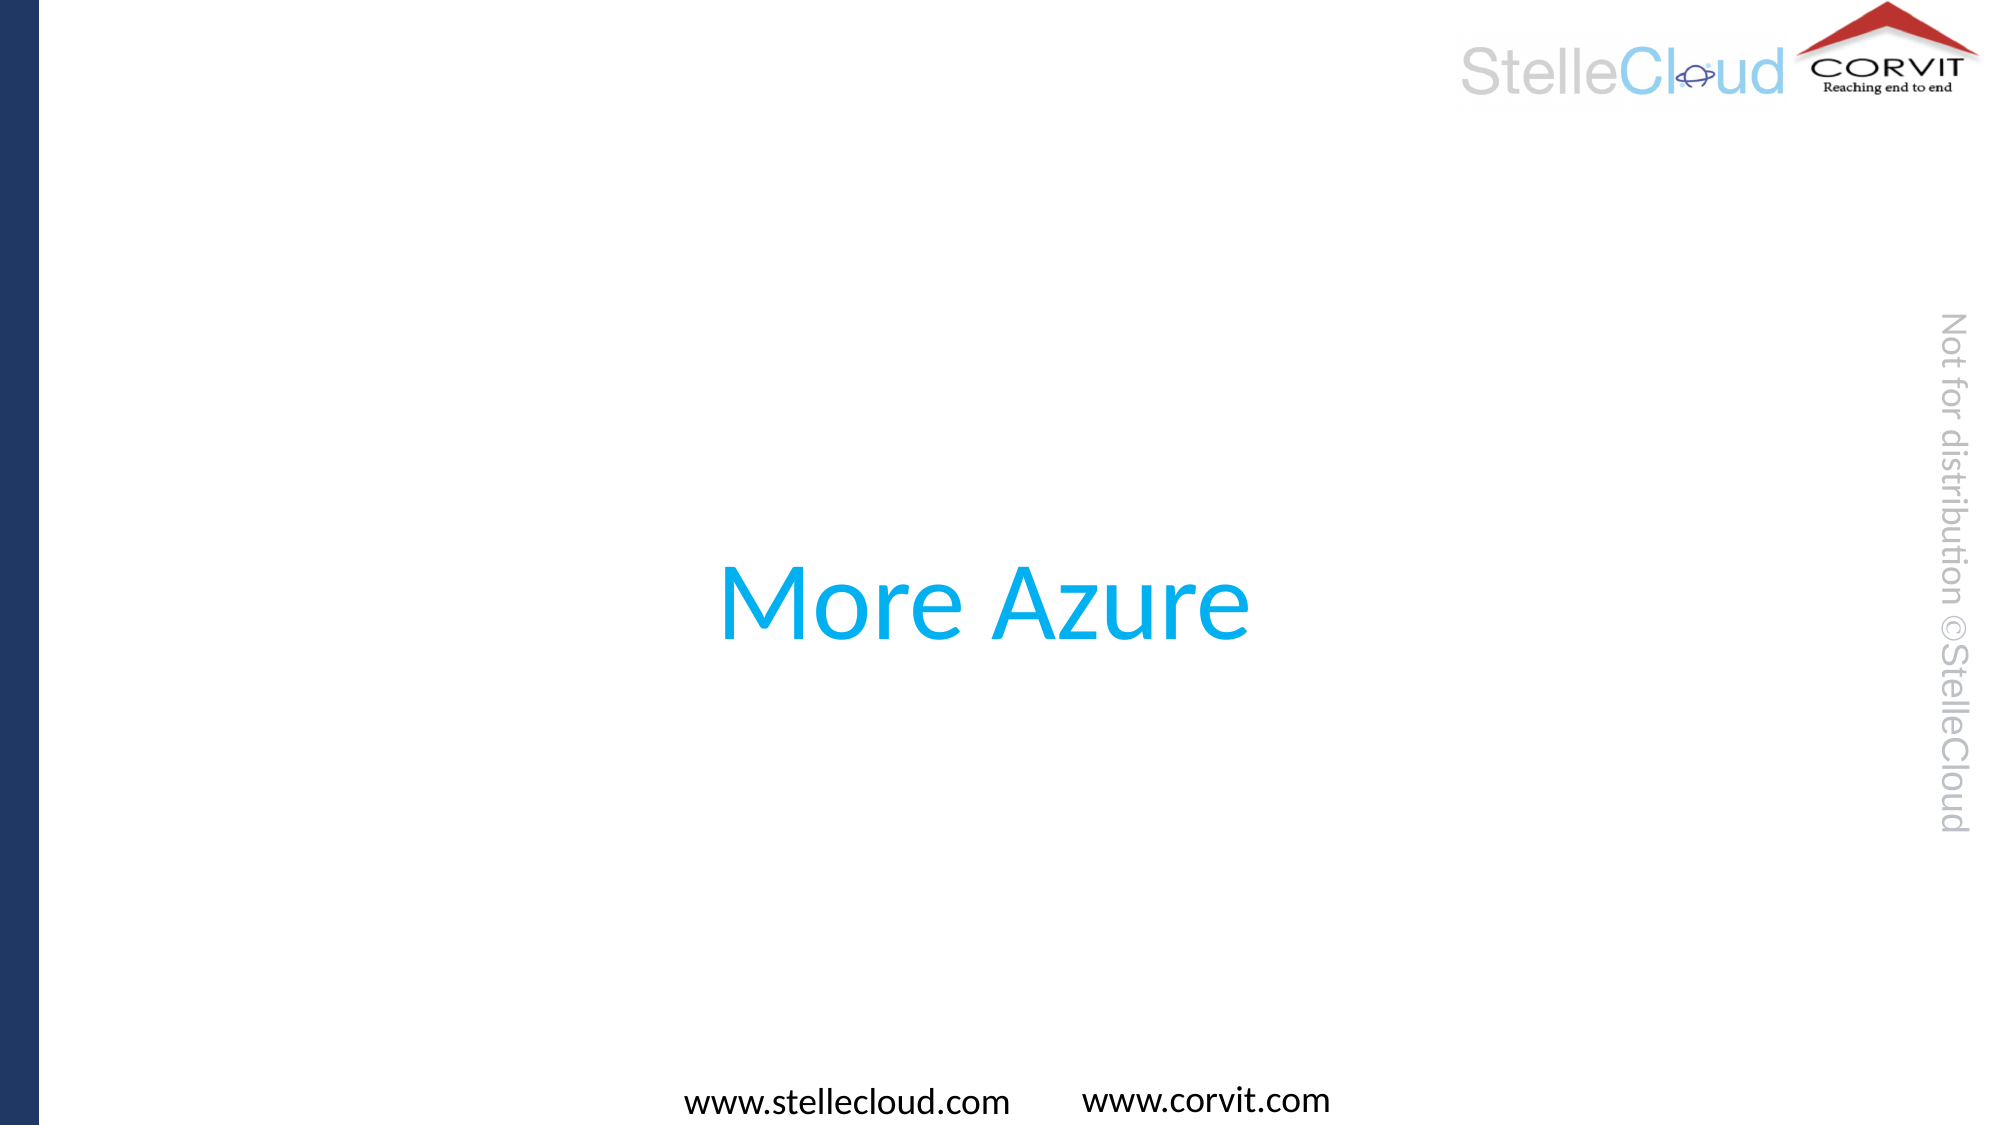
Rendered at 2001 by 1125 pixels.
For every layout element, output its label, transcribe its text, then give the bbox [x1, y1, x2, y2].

text_box Not for distribution ⒸStelleCloud [1927, 297, 1988, 1125]
text_box More Azure [701, 519, 1269, 670]
text_box www.corvit.com [1067, 1067, 1347, 1125]
text_box www.stellecloud.com [669, 1069, 1027, 1125]
picture [1455, 0, 1988, 111]
